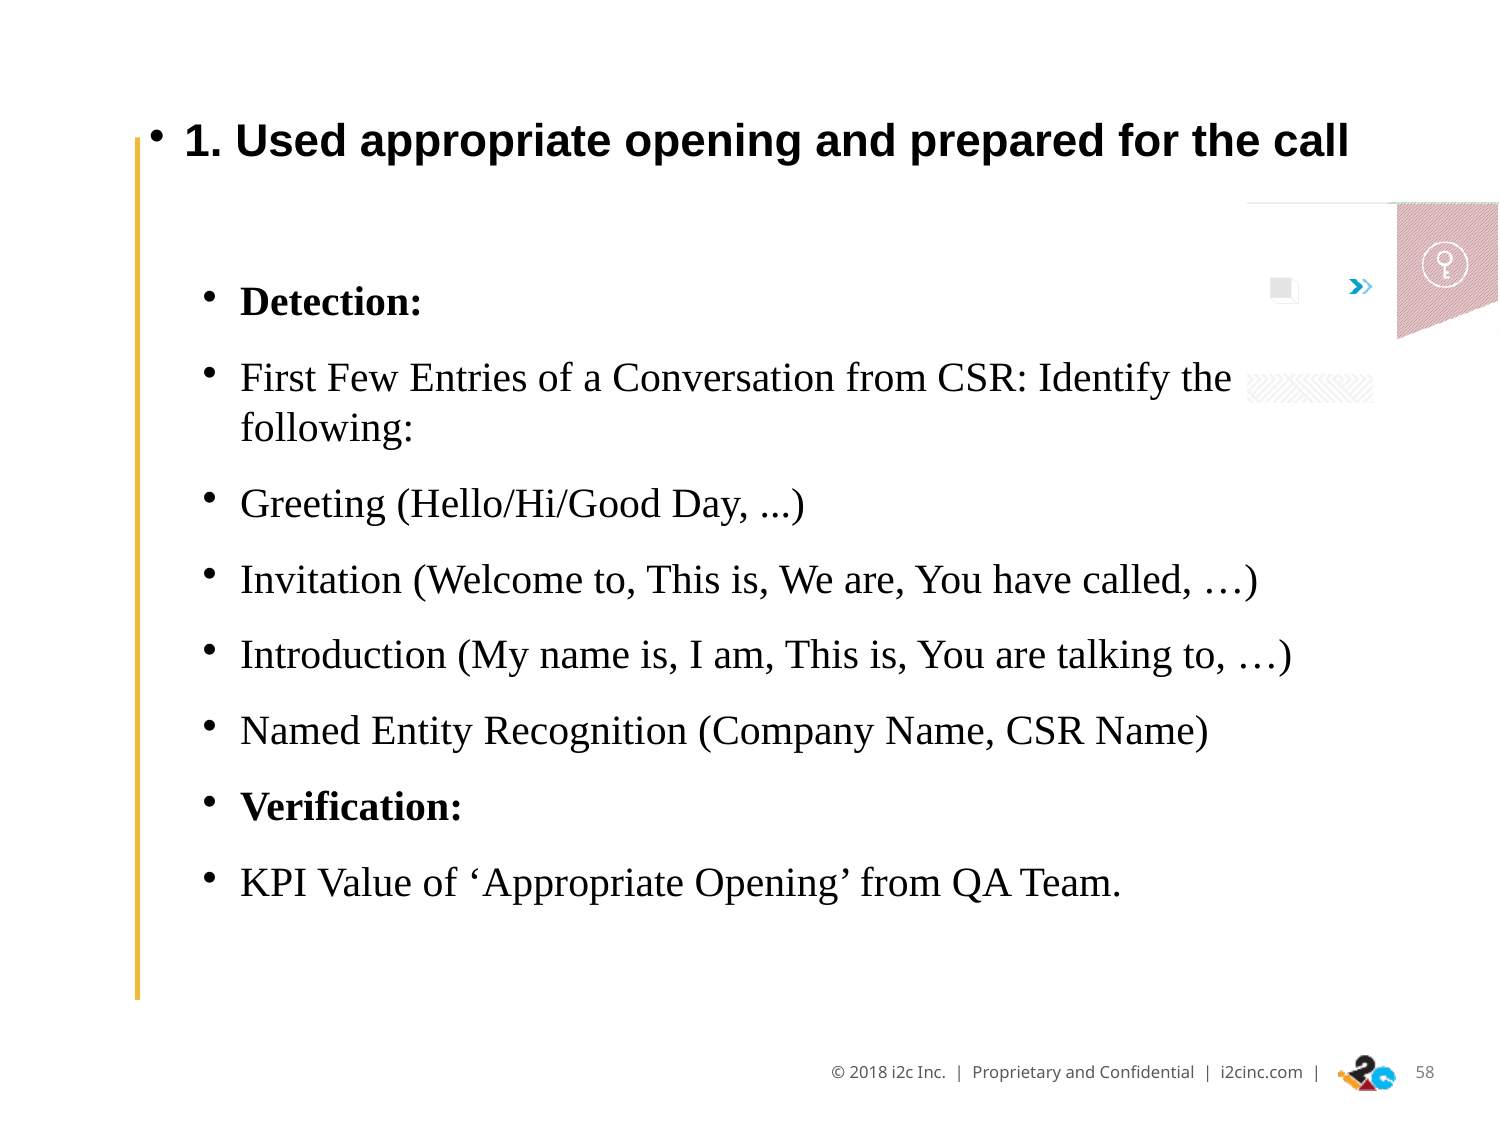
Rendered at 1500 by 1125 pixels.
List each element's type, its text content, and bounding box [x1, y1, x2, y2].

text_box 1. Used appropriate opening and prepared for the call [74, 111, 1425, 167]
text_box Detection: First Few Entries of a Conversation from CSR: Identify the following: Greeting (Hello/Hi/Good Day, ...) Invitation (Welcome to, This is, We are, You have called, …) Introduction (My name is, I am, This is, You are talking to, …) Named Entity Recognition (Company Name, CSR Name) Verification: KPI Value of ‘Appropriate Opening’ from QA Team. [165, 263, 1380, 916]
picture [1247, 202, 1500, 403]
picture [1337, 1054, 1396, 1091]
